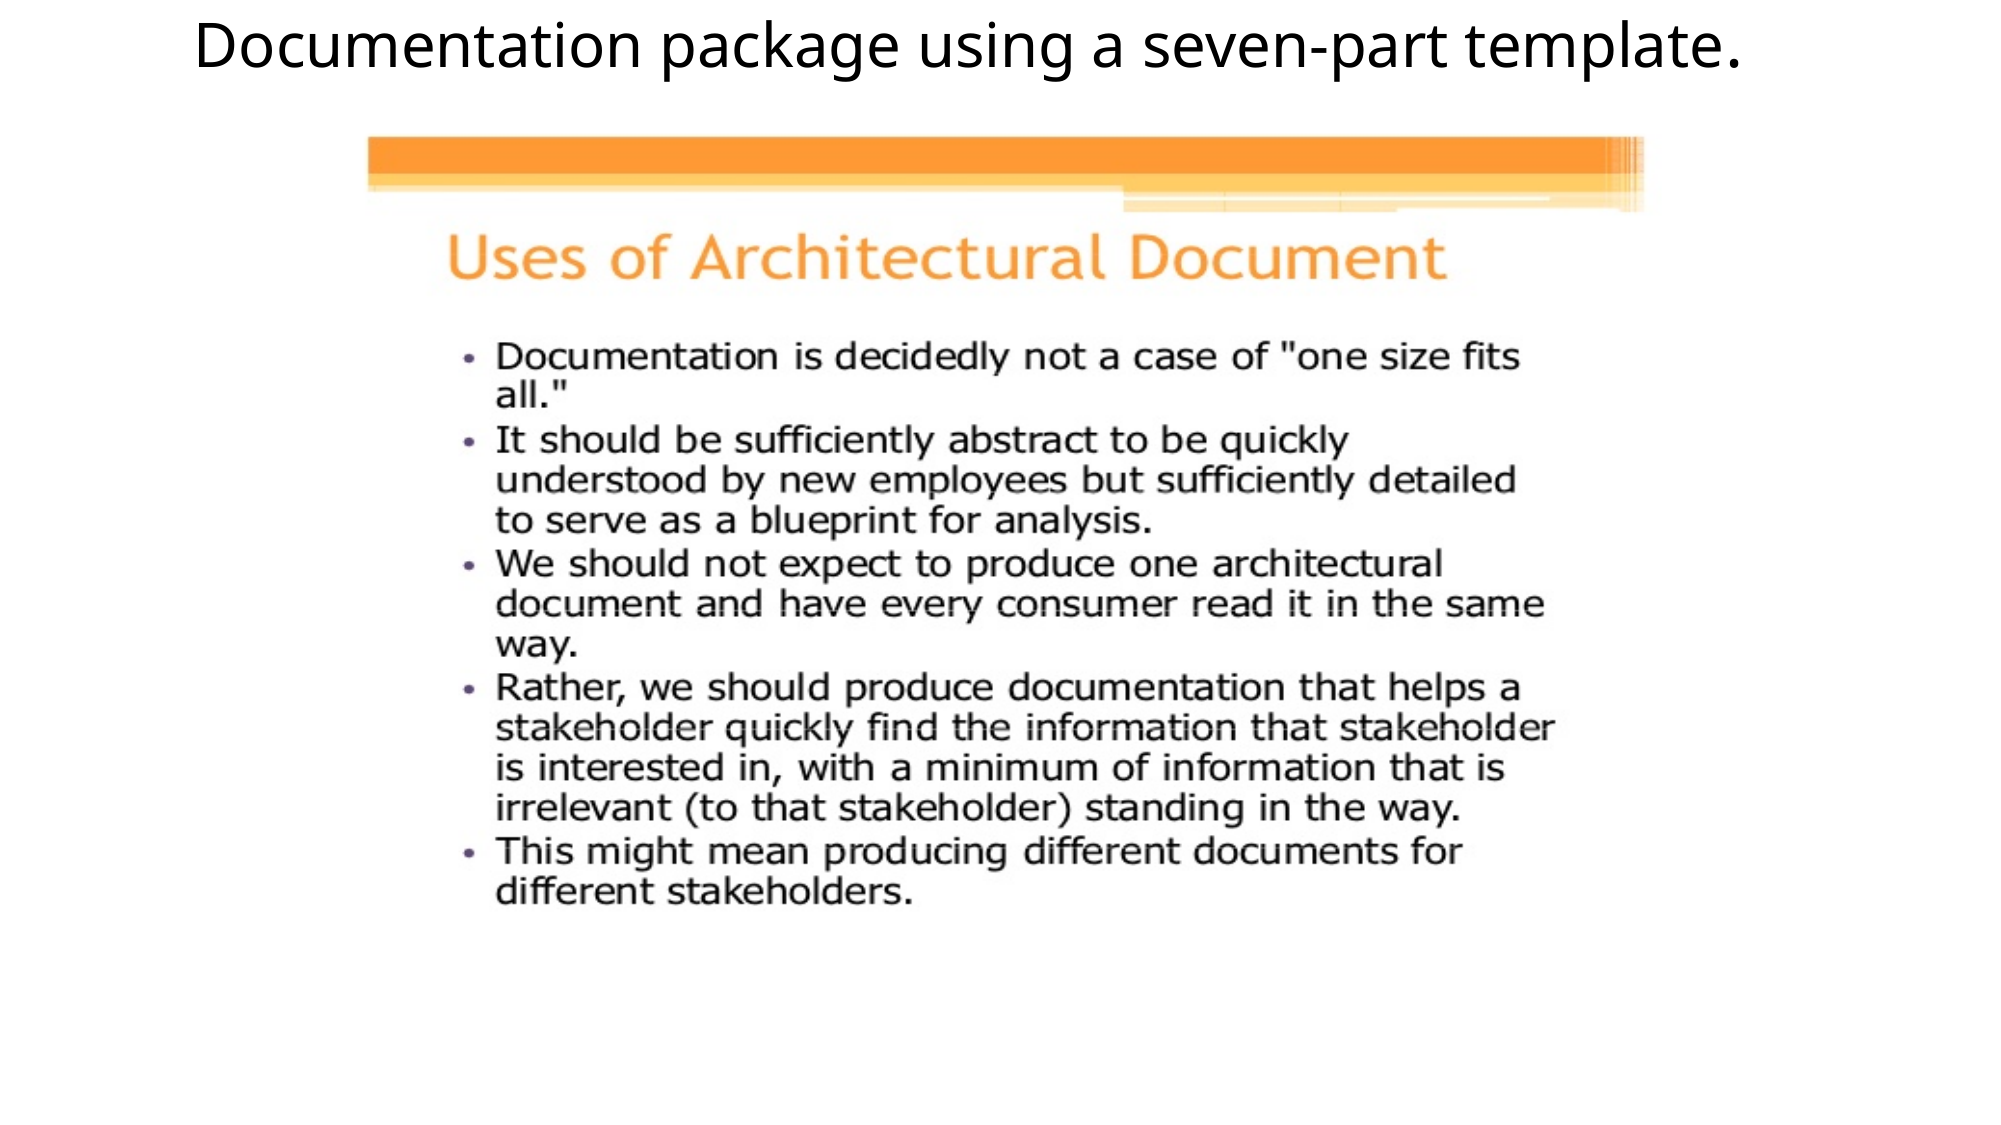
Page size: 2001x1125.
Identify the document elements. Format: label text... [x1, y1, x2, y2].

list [305, 82, 1708, 1023]
title Documentation package using a seven-part template. [75, 0, 1863, 174]
